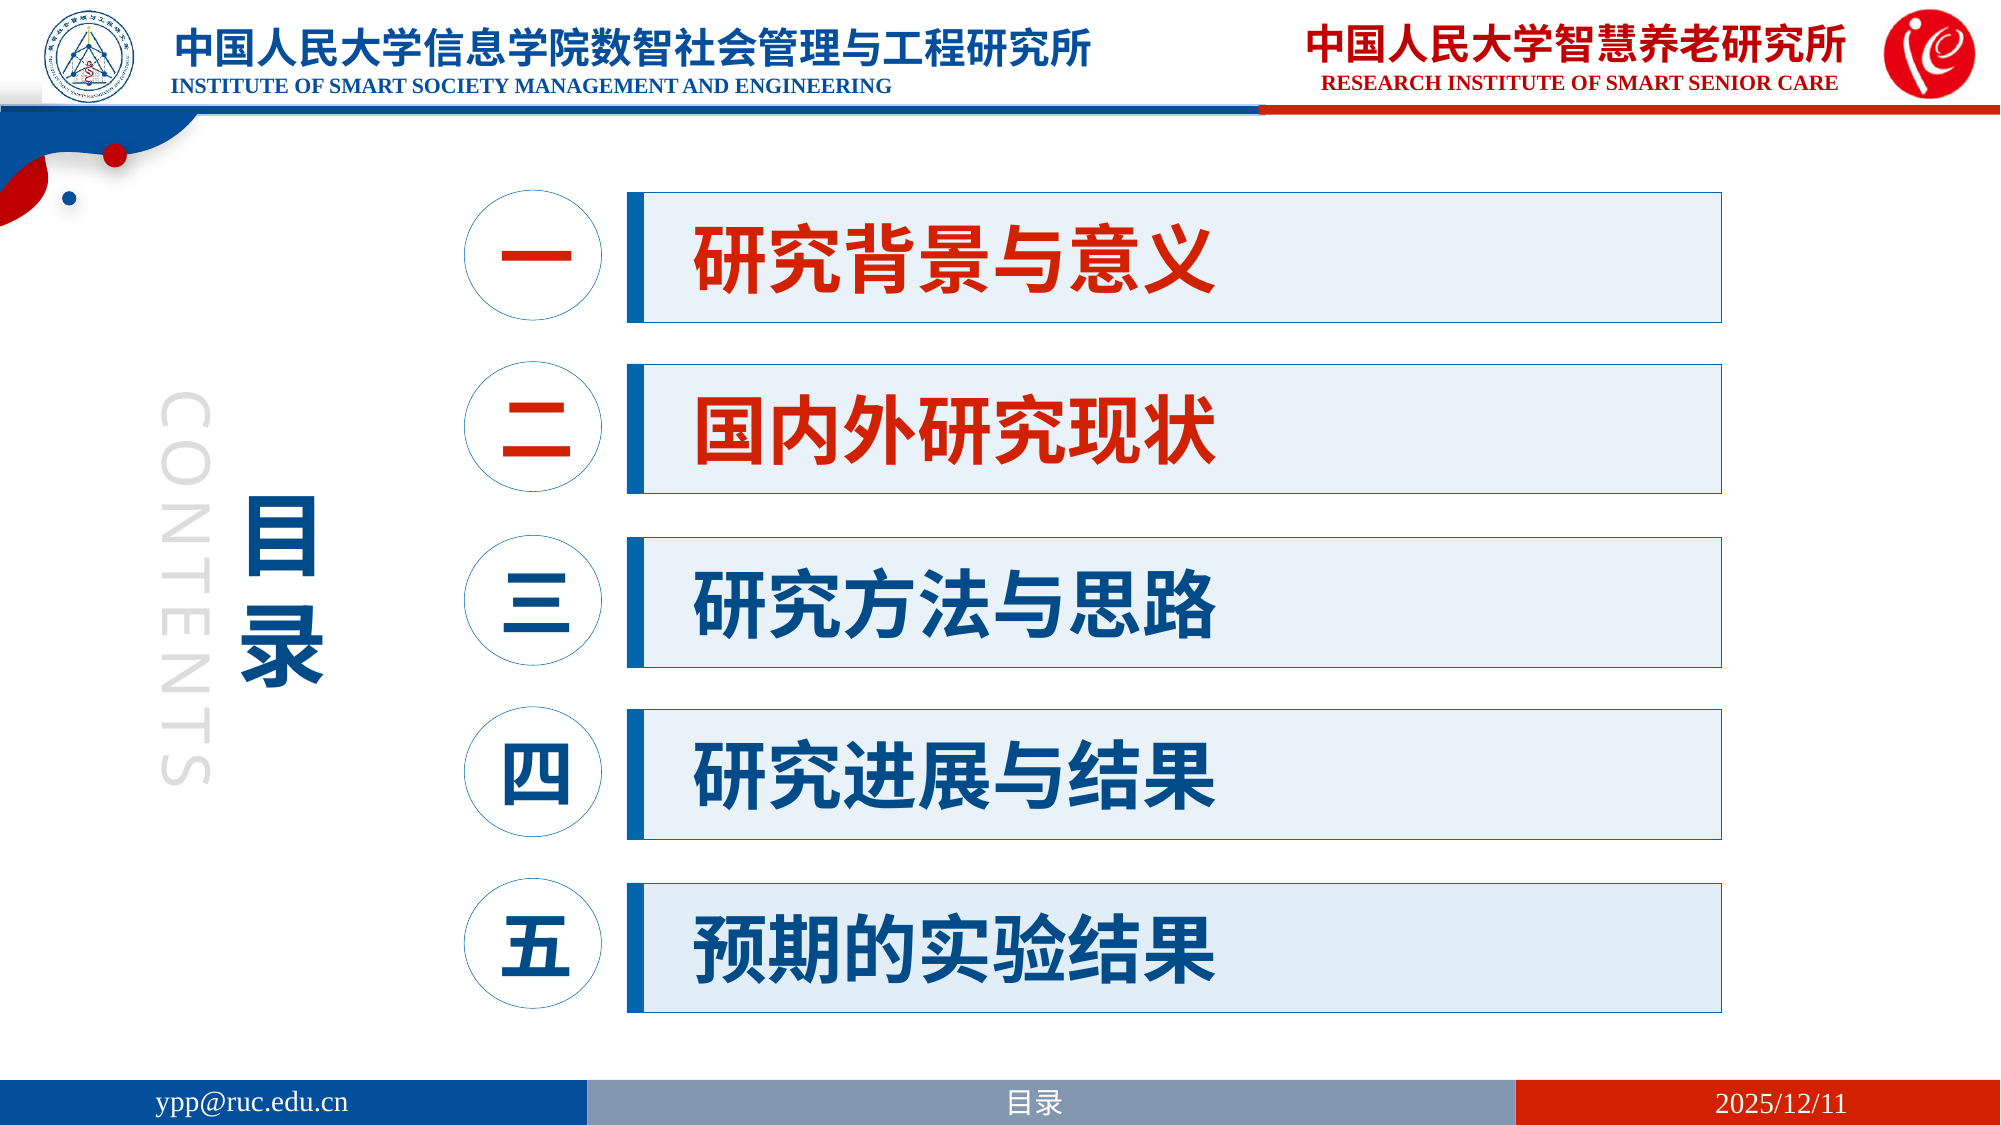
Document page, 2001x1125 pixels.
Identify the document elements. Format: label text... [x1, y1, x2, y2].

text_box ypp@ruc.edu.cn [140, 1074, 364, 1125]
text_box 研究背景与意义 [644, 192, 1722, 323]
text_box [626, 537, 644, 669]
text_box 2025/12/11 [1700, 1077, 1863, 1125]
text_box 预期的实验结果 [642, 882, 1722, 1013]
text_box 研究进展与结果 [644, 709, 1722, 839]
text_box [626, 363, 644, 495]
text_box 国内外研究现状 [644, 363, 1722, 494]
text_box 目录 [990, 1077, 1079, 1125]
text_box 一 [463, 189, 603, 322]
picture [42, 10, 135, 103]
text_box 四 [463, 705, 603, 838]
text_box 三 [463, 534, 603, 667]
text_box 目录 [237, 361, 381, 814]
text_box CONTENTS [142, 286, 237, 892]
text_box [626, 708, 644, 840]
text_box 二 [463, 360, 603, 493]
picture [1880, 8, 1977, 101]
text_box [626, 191, 644, 323]
text_box 研究方法与思路 [644, 537, 1722, 668]
text_box [626, 882, 644, 1014]
text_box 五 [463, 877, 603, 1010]
